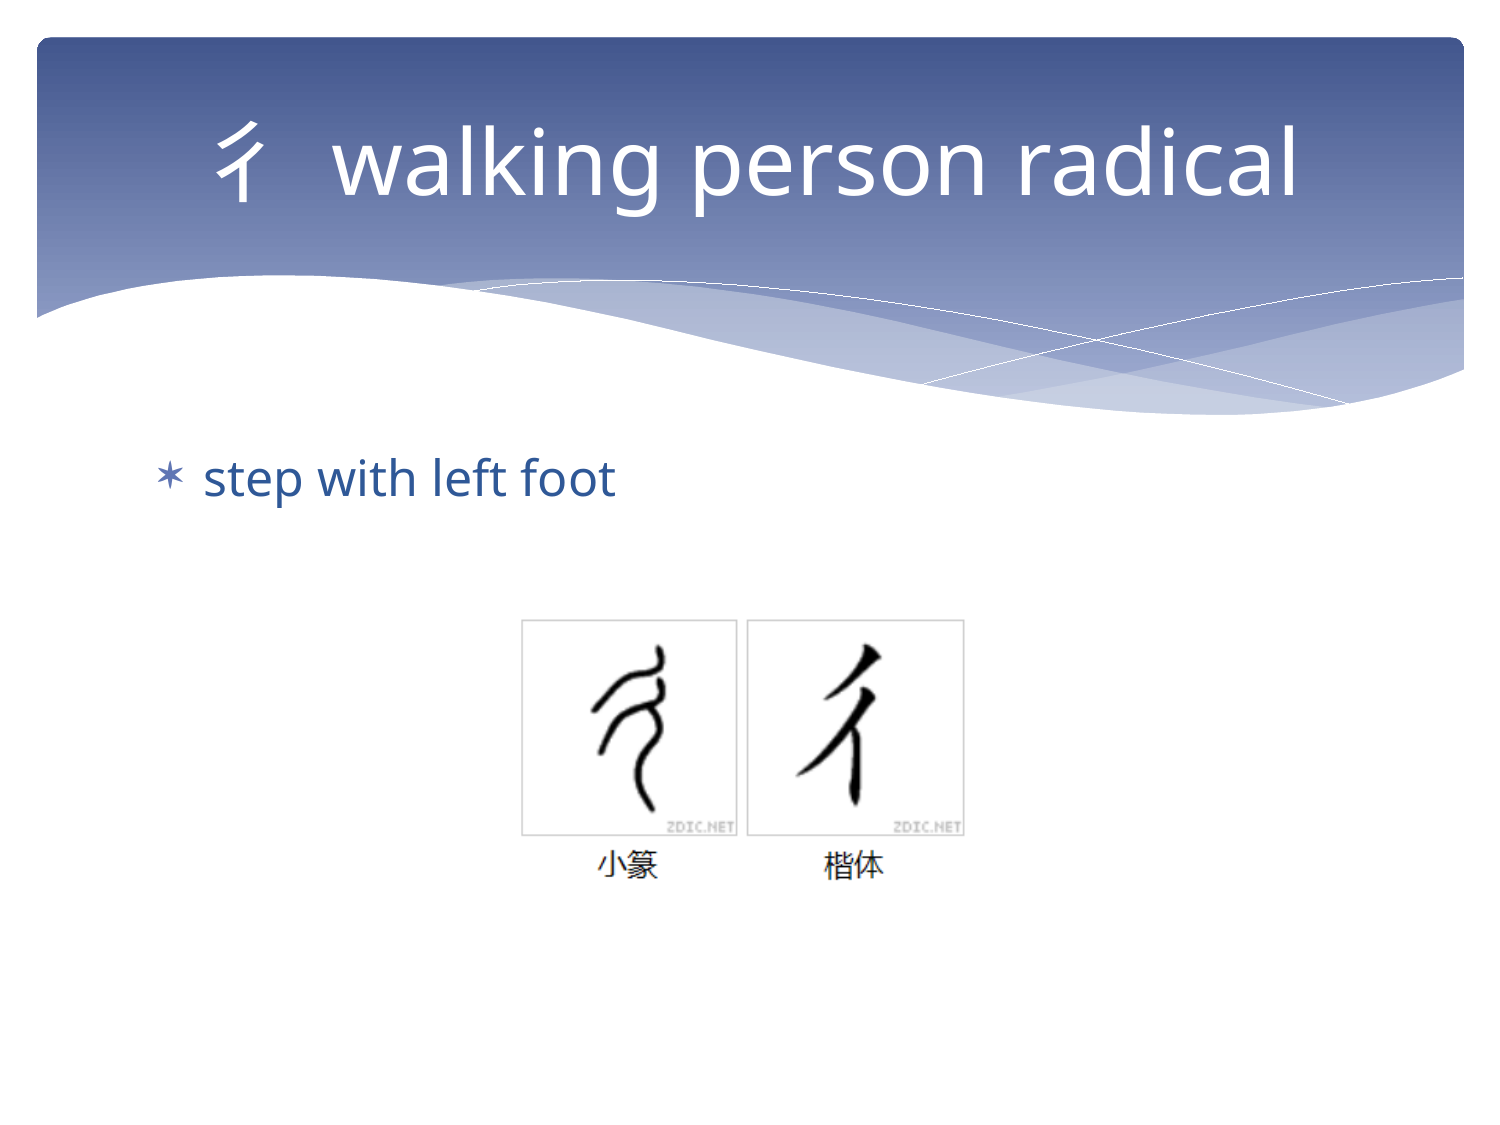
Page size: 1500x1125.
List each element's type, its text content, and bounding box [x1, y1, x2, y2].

title 彳 walking person radical [75, 55, 1425, 261]
picture [520, 612, 972, 899]
list step with left foot [143, 438, 1359, 1005]
